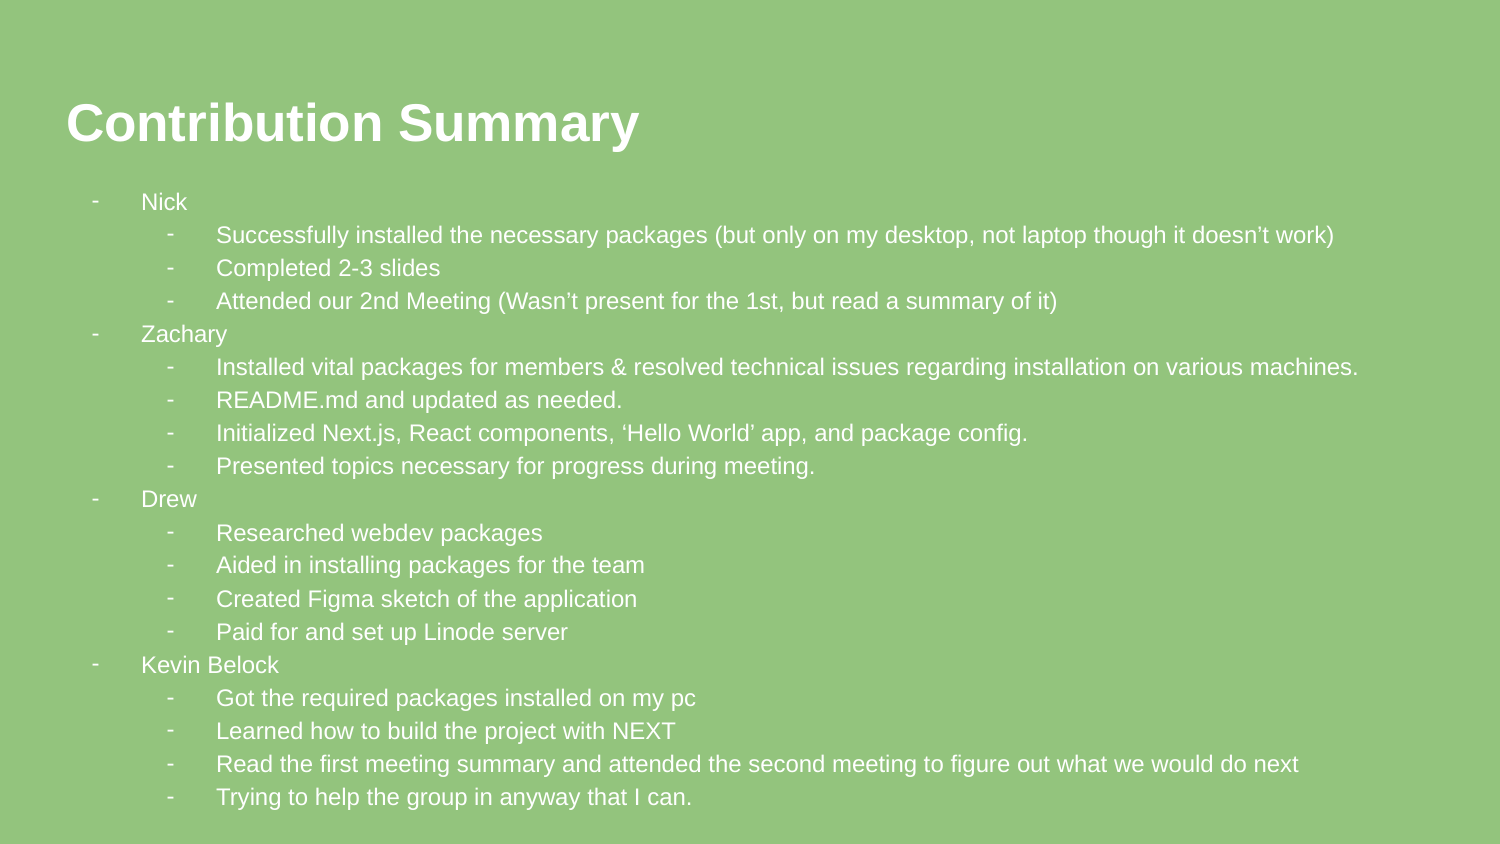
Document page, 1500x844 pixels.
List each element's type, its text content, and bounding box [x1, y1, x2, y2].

list Nick Successfully installed the necessary packages (but only on my desktop, not laptop though it doesn’t work) Completed 2-3 slides Attended our 2nd Meeting (Wasn’t present for the 1st, but read a summary of it) Zachary Installed vital packages for members & resolved technical issues regarding installation on various machines. README.md and updated as needed. Initialized Next.js, React components, ‘Hello World’ app, and package config. Presented topics necessary for progress during meeting. Drew Researched webdev packages Aided in installing packages for the team Created Figma sketch of the application Paid for and set up Linode server Kevin Belock Got the required packages installed on my pc Learned how to build the project with NEXT Read the first meeting summary and attended the second meeting to figure out what we would do next Trying to help the group in anyway that I can. [51, 166, 1449, 828]
title Contribution Summary [51, 72, 1449, 166]
